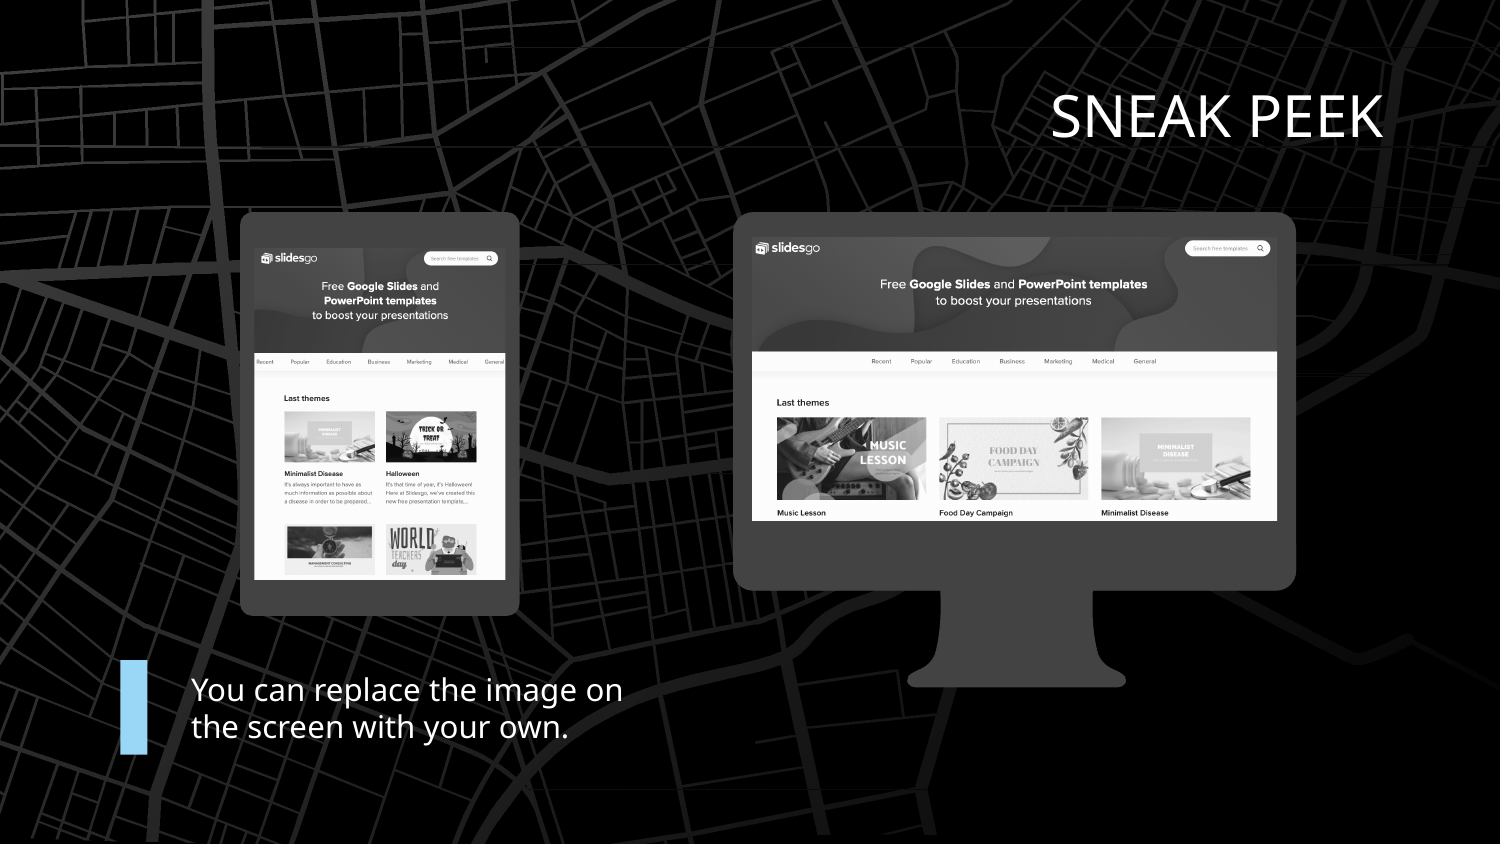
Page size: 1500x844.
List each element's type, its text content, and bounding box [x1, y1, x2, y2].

picture [751, 237, 1278, 521]
picture [254, 248, 506, 580]
text_box You can replace the image on the screen with your own. [176, 660, 692, 755]
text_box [732, 211, 1297, 688]
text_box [239, 211, 520, 617]
text_box [120, 660, 148, 755]
title SNEAK PEEK [827, 64, 1399, 144]
